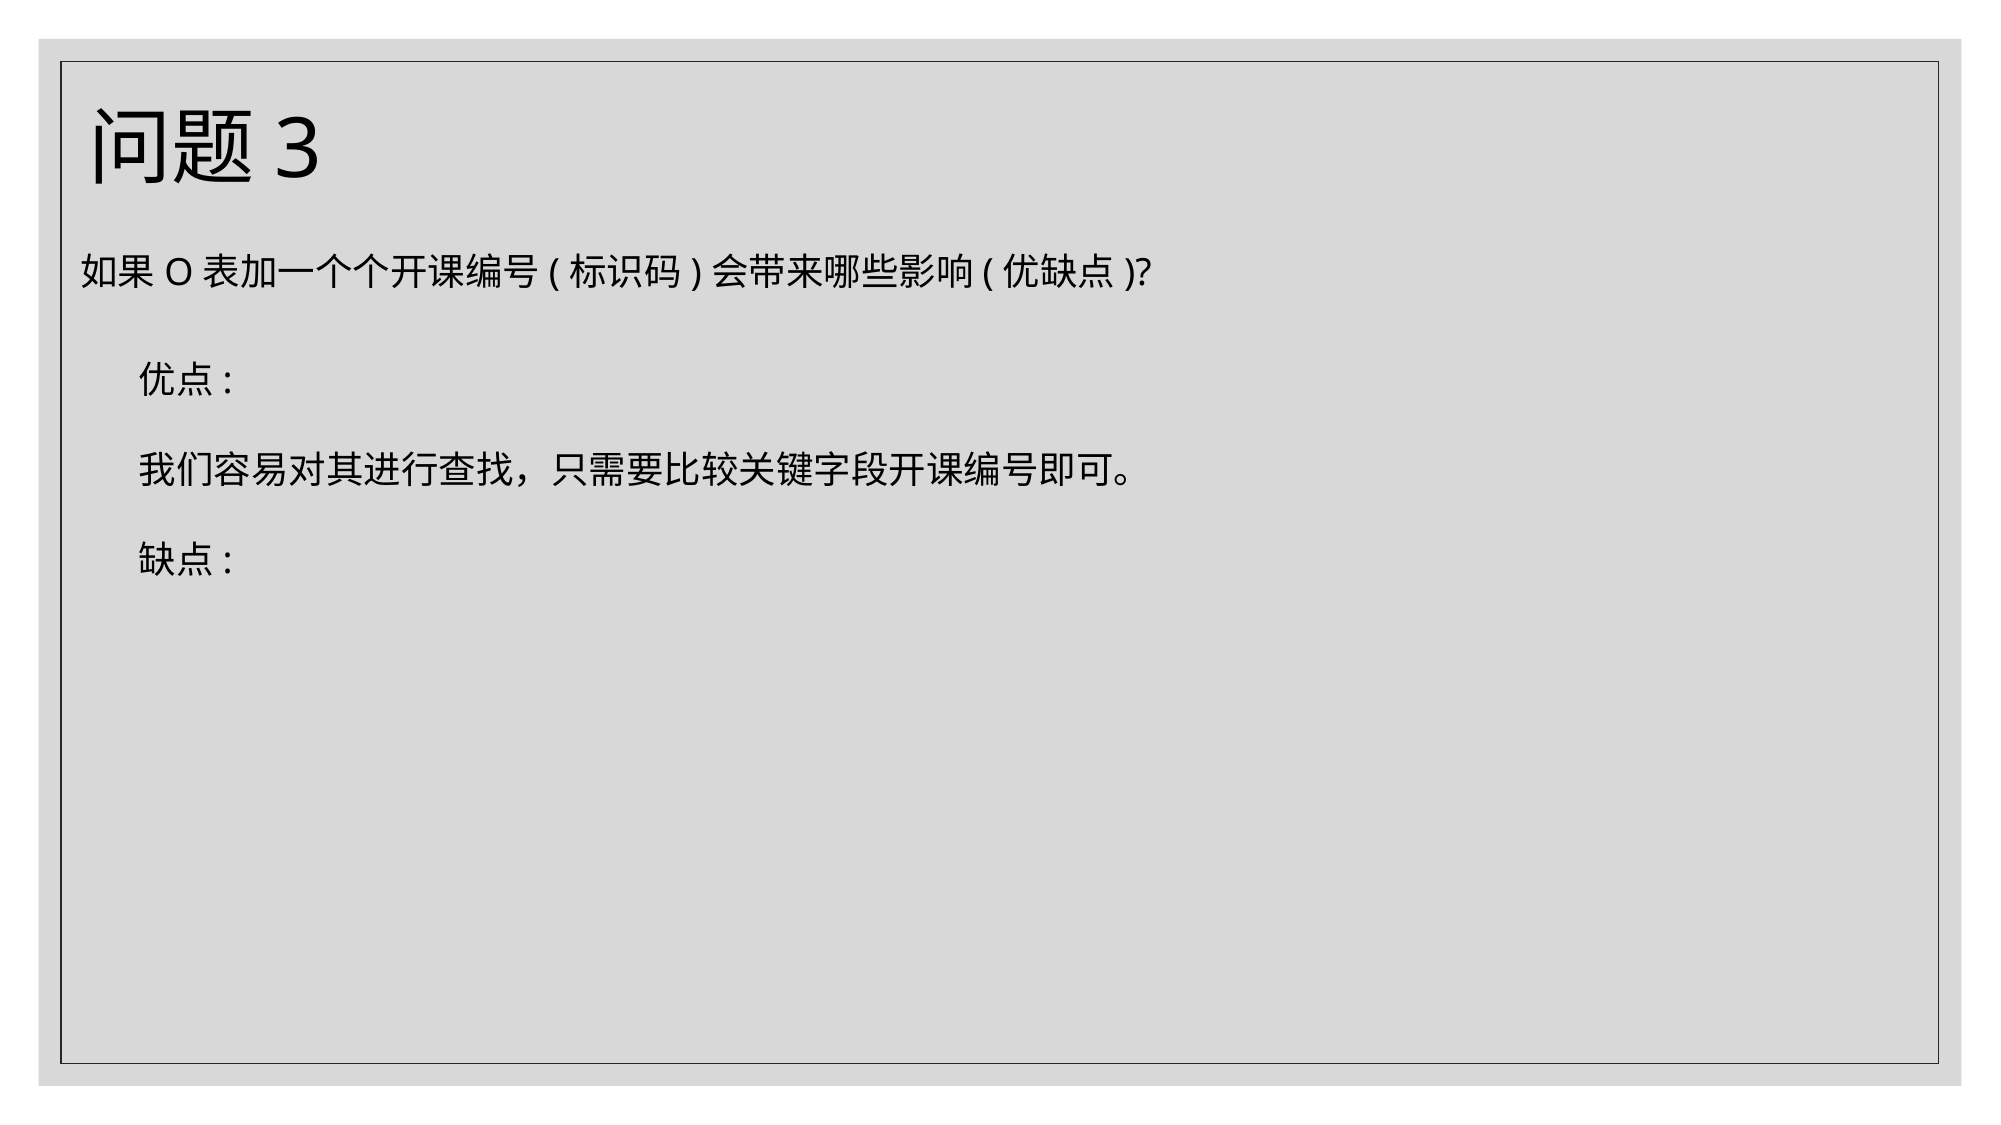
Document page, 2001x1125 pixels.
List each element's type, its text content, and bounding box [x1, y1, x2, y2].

text_box 优点: 我们容易对其进行查找，只需要比较关键字段开课编号即可。 缺点: [124, 348, 1819, 679]
text_box 如果O表加一个个开课编号(标识码)会带来哪些影响(优缺点)? [0, 195, 1232, 301]
text_box 问题3 [73, 86, 337, 202]
